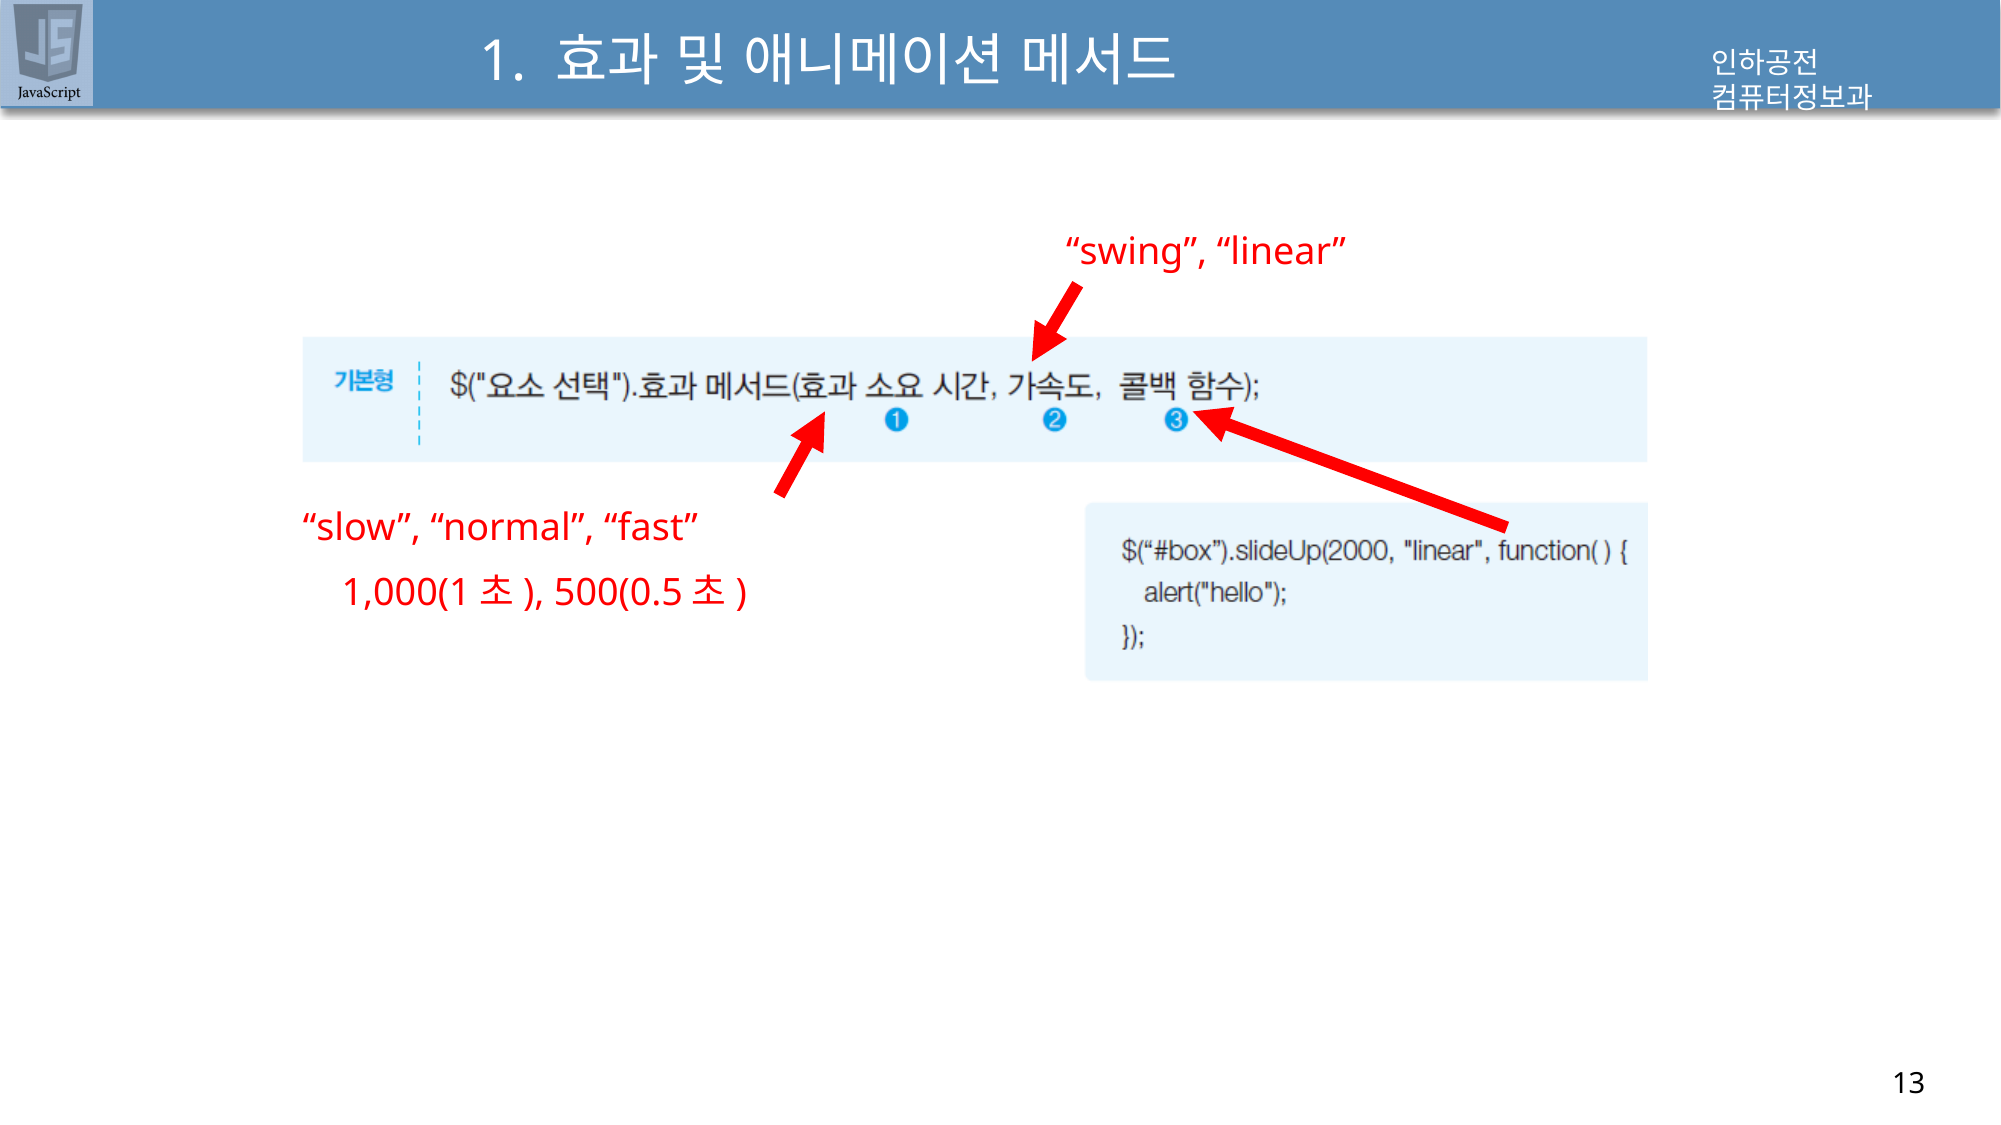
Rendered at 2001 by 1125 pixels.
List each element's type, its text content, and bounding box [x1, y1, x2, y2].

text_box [292, 219, 1655, 688]
title 1. 효과 및 애니메이션 메서드 [464, 16, 1567, 101]
